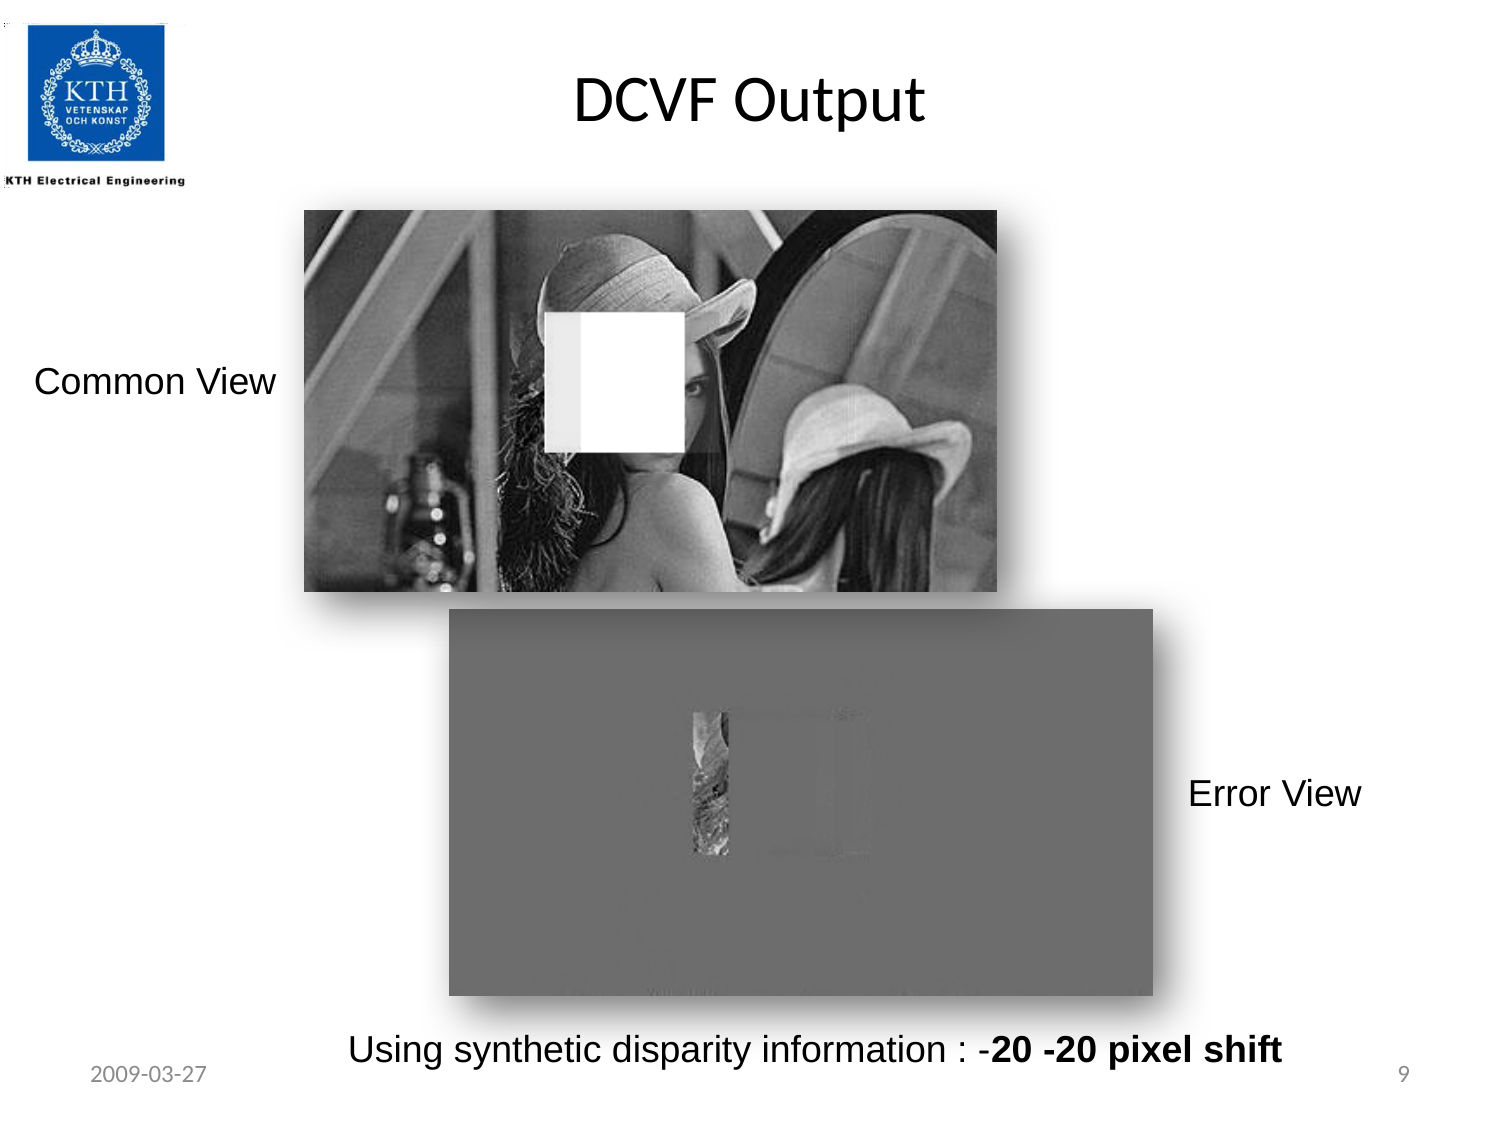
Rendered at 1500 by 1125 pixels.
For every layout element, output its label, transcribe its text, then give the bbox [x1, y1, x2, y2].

picture [449, 609, 1153, 997]
text_box Common View [18, 349, 292, 410]
text_box DCVF Output [74, 46, 1425, 235]
text_box Error View [1173, 761, 1377, 822]
text_box Using synthetic disparity information : -20 -20 pixel shift [333, 1017, 1298, 1078]
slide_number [75, 1042, 425, 1103]
picture [4, 23, 186, 188]
picture [304, 210, 997, 592]
slide_number 9 [1074, 1042, 1425, 1103]
